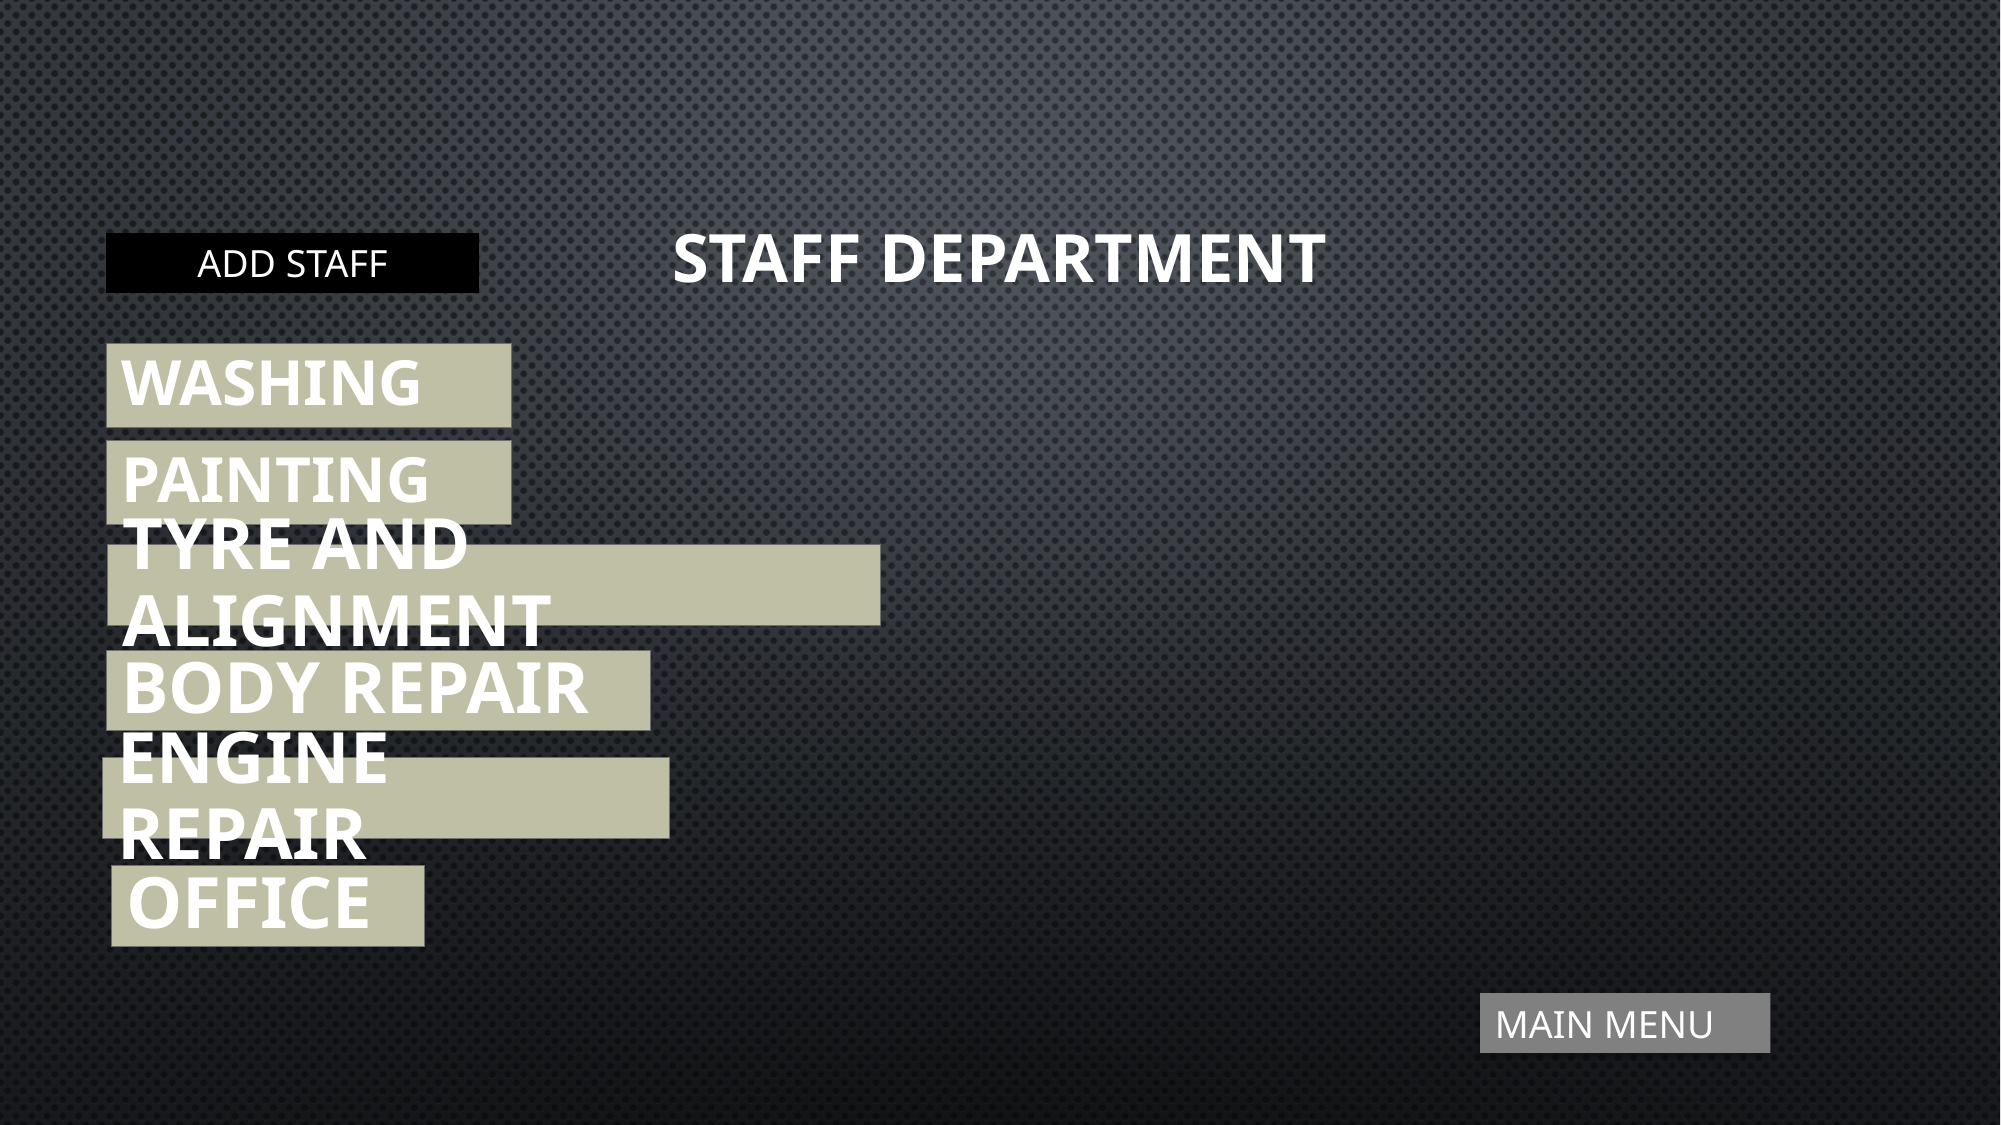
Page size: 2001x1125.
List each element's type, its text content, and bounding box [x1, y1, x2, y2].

text_box WASHING [106, 343, 512, 428]
text_box ADD STAFF [106, 233, 479, 293]
text_box MAIN MENU [1480, 993, 1771, 1053]
text_box TYRE AND ALIGNMENT [107, 544, 881, 626]
title STAFF DEPARTMENT [187, 99, 1813, 413]
text_box BODY REPAIR [106, 650, 651, 731]
text_box ENGINE REPAIR [102, 757, 670, 839]
text_box OFFICE [111, 865, 425, 947]
text_box PAINTING [106, 440, 512, 525]
